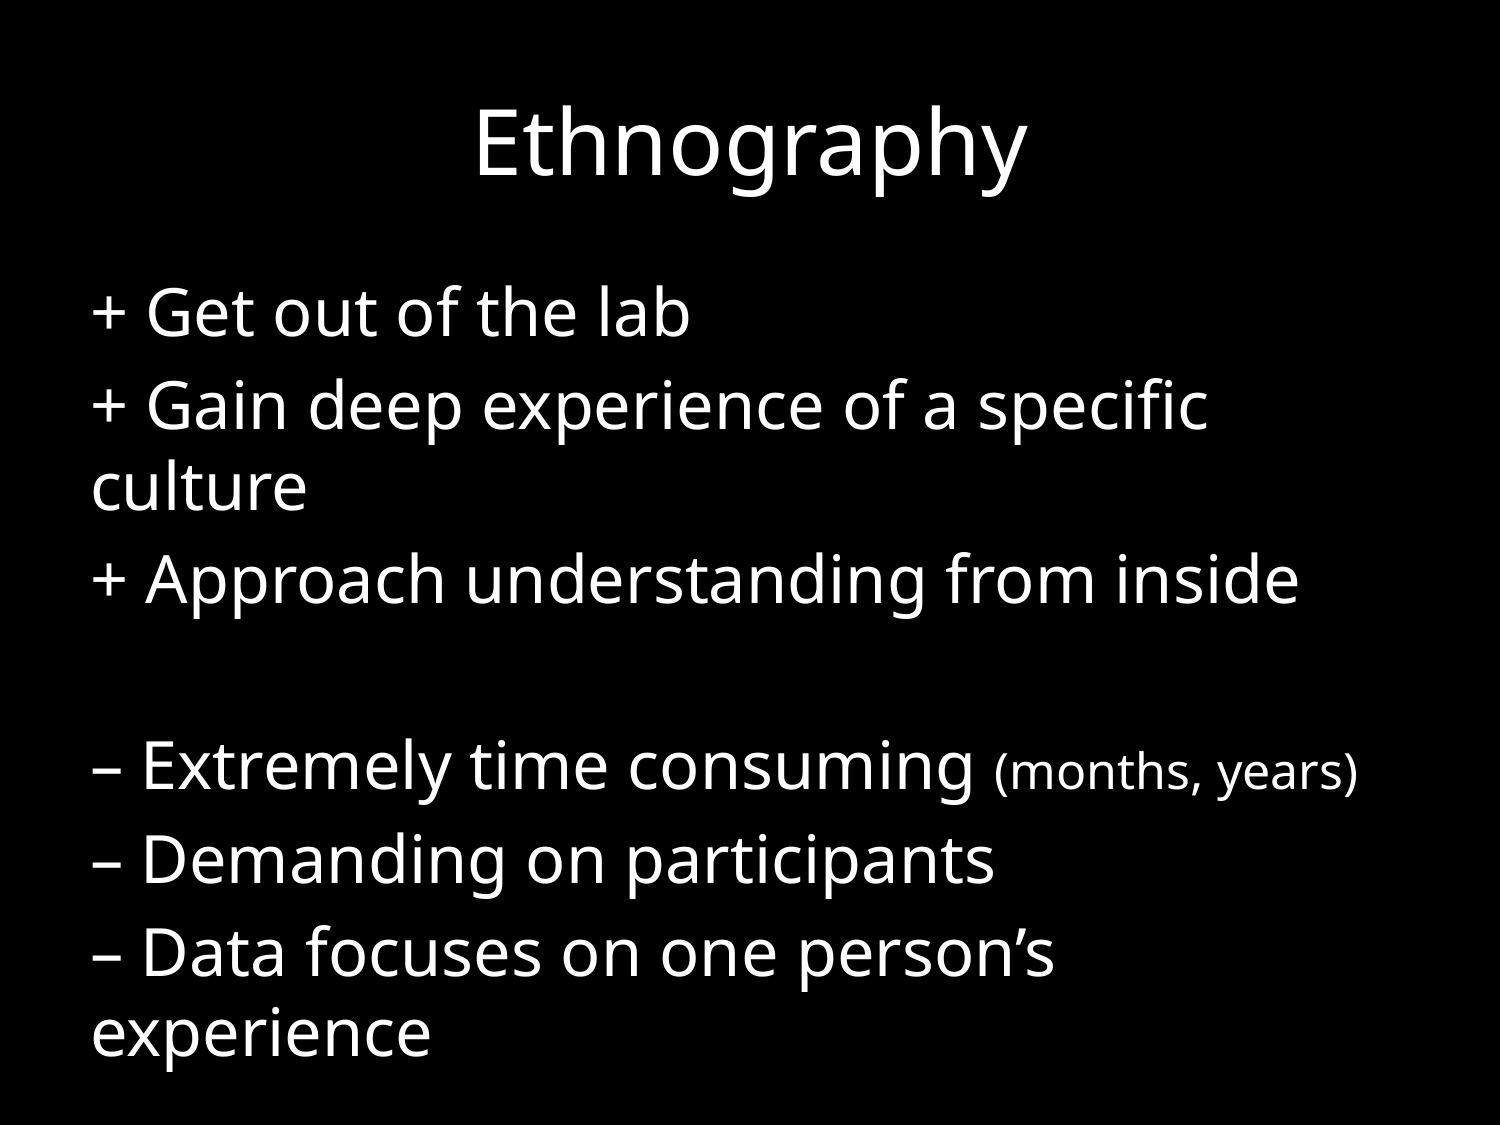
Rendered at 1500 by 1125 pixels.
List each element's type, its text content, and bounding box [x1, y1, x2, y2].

list + Get out of the lab + Gain deep experience of a specific culture + Approach understanding from inside – Extremely time consuming (months, years) – Demanding on participants – Data focuses on one person’s experience [75, 262, 1425, 1005]
title Ethnography [75, 45, 1425, 233]
